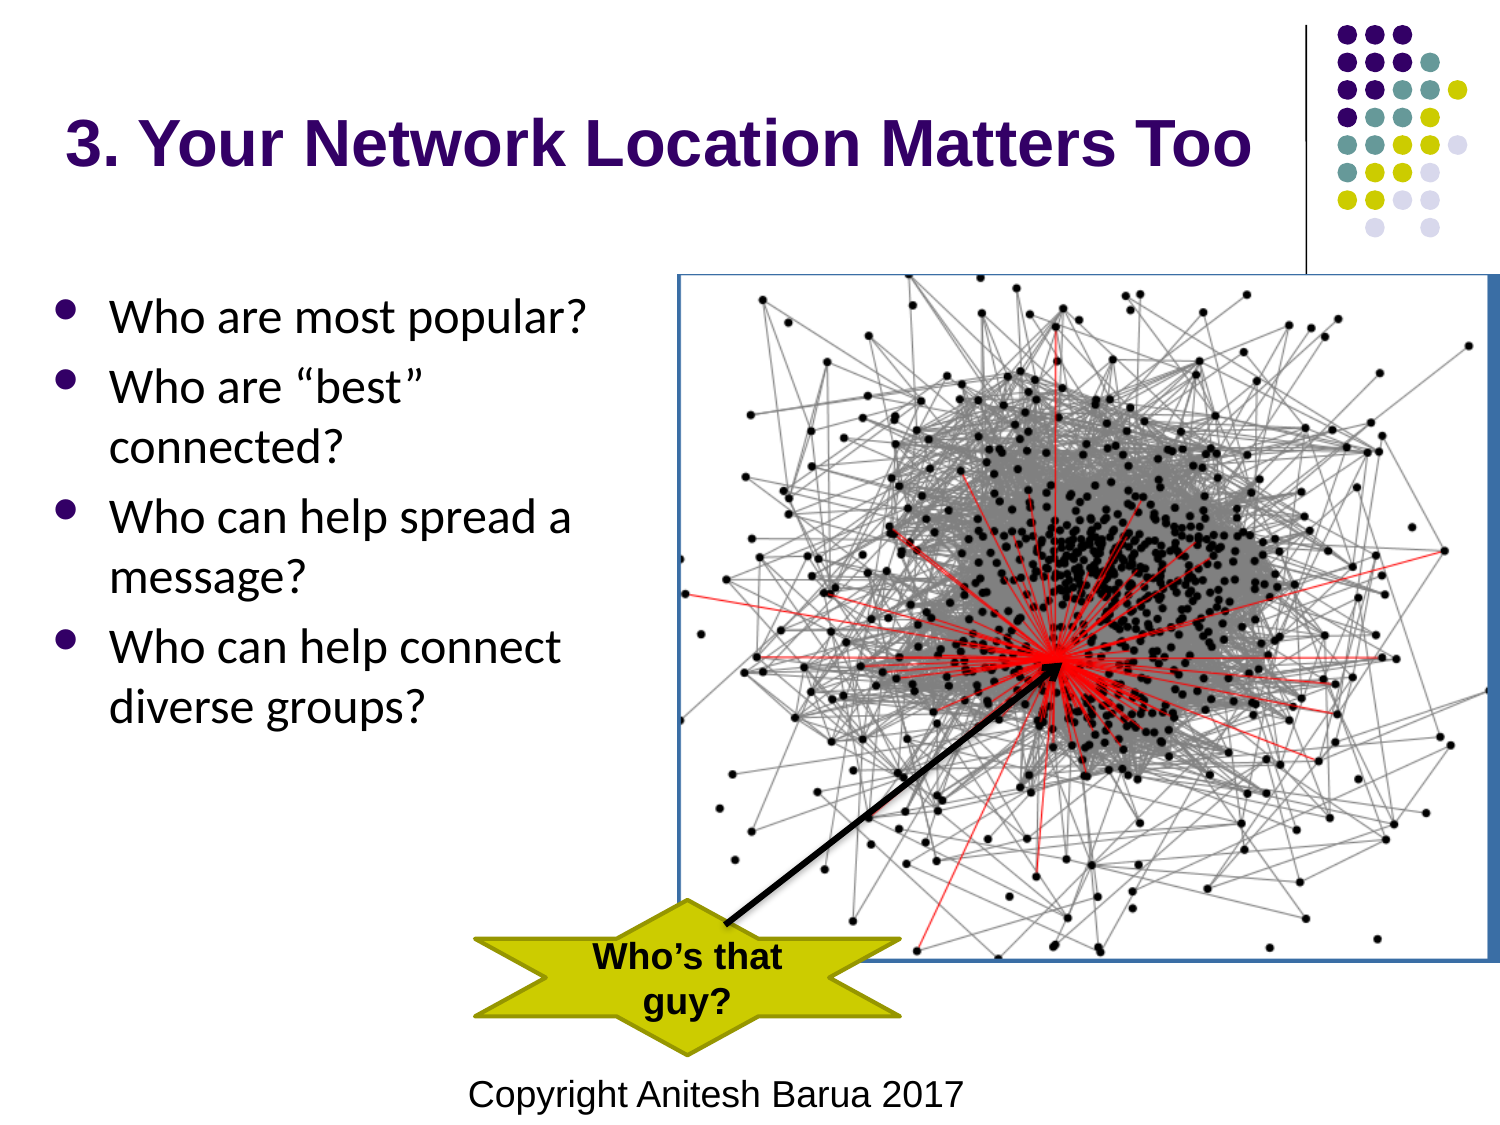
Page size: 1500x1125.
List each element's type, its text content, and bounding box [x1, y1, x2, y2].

list Who are most popular? Who are “best” connected? Who can help spread a message? Who can help connect diverse groups? [37, 276, 674, 1001]
title 3. Your Network Location Matters Too [49, 0, 1288, 188]
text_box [724, 662, 1063, 926]
text_box Copyright Anitesh Barua 2017 [453, 1062, 980, 1123]
text_box Who’s that guy? [472, 906, 902, 1058]
picture [677, 274, 1500, 964]
